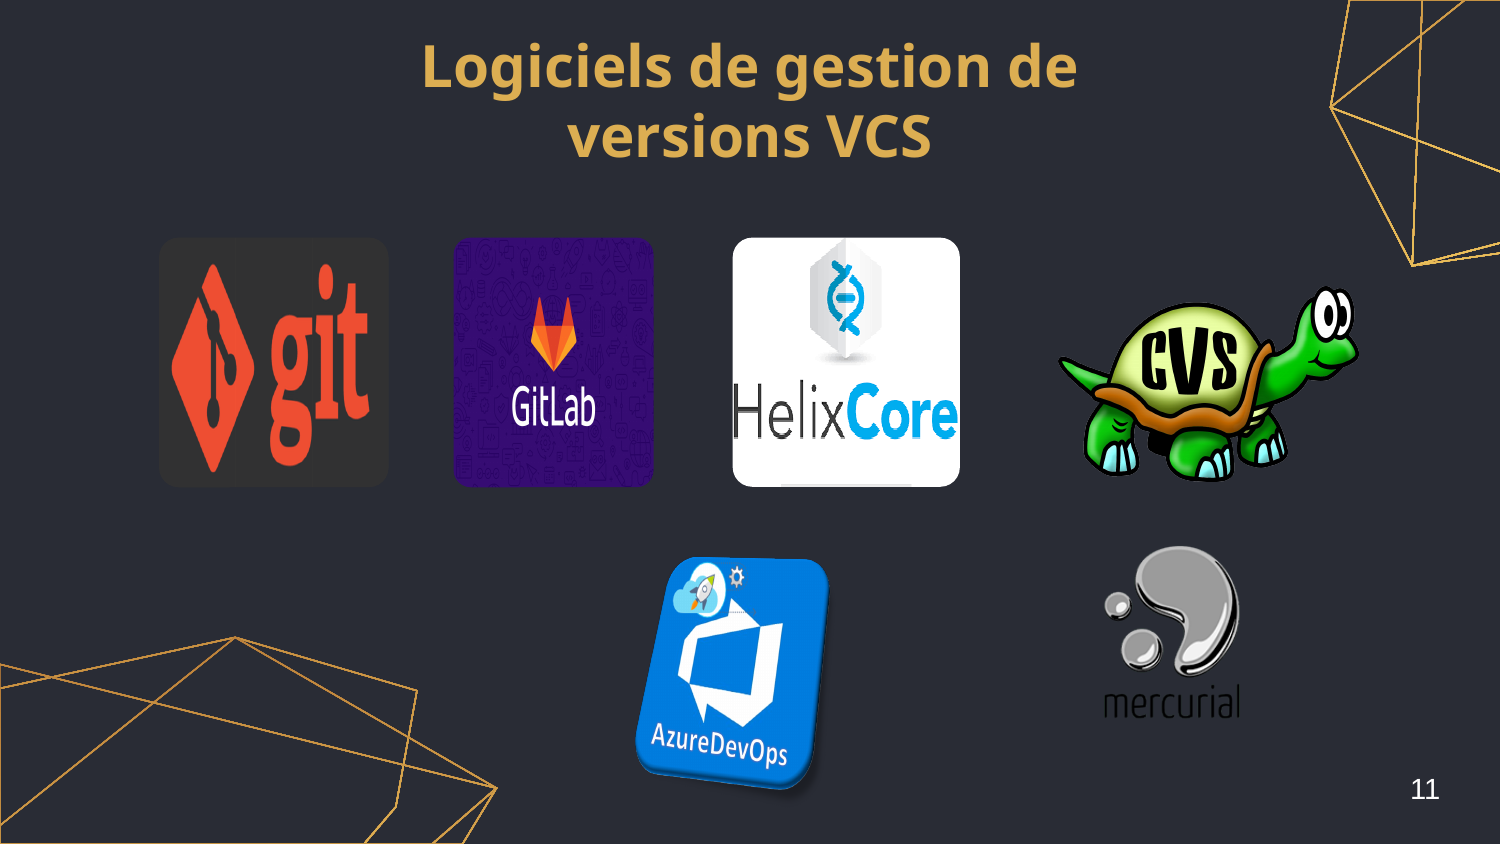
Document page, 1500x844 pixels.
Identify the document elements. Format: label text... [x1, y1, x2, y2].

text_box 11 [1395, 762, 1464, 813]
picture [158, 237, 389, 488]
picture [618, 551, 847, 815]
picture [732, 237, 961, 487]
title Logiciels de gestion de versions VCS [327, 64, 1173, 135]
picture [1026, 488, 1319, 780]
picture [453, 237, 654, 488]
picture [1058, 286, 1360, 482]
